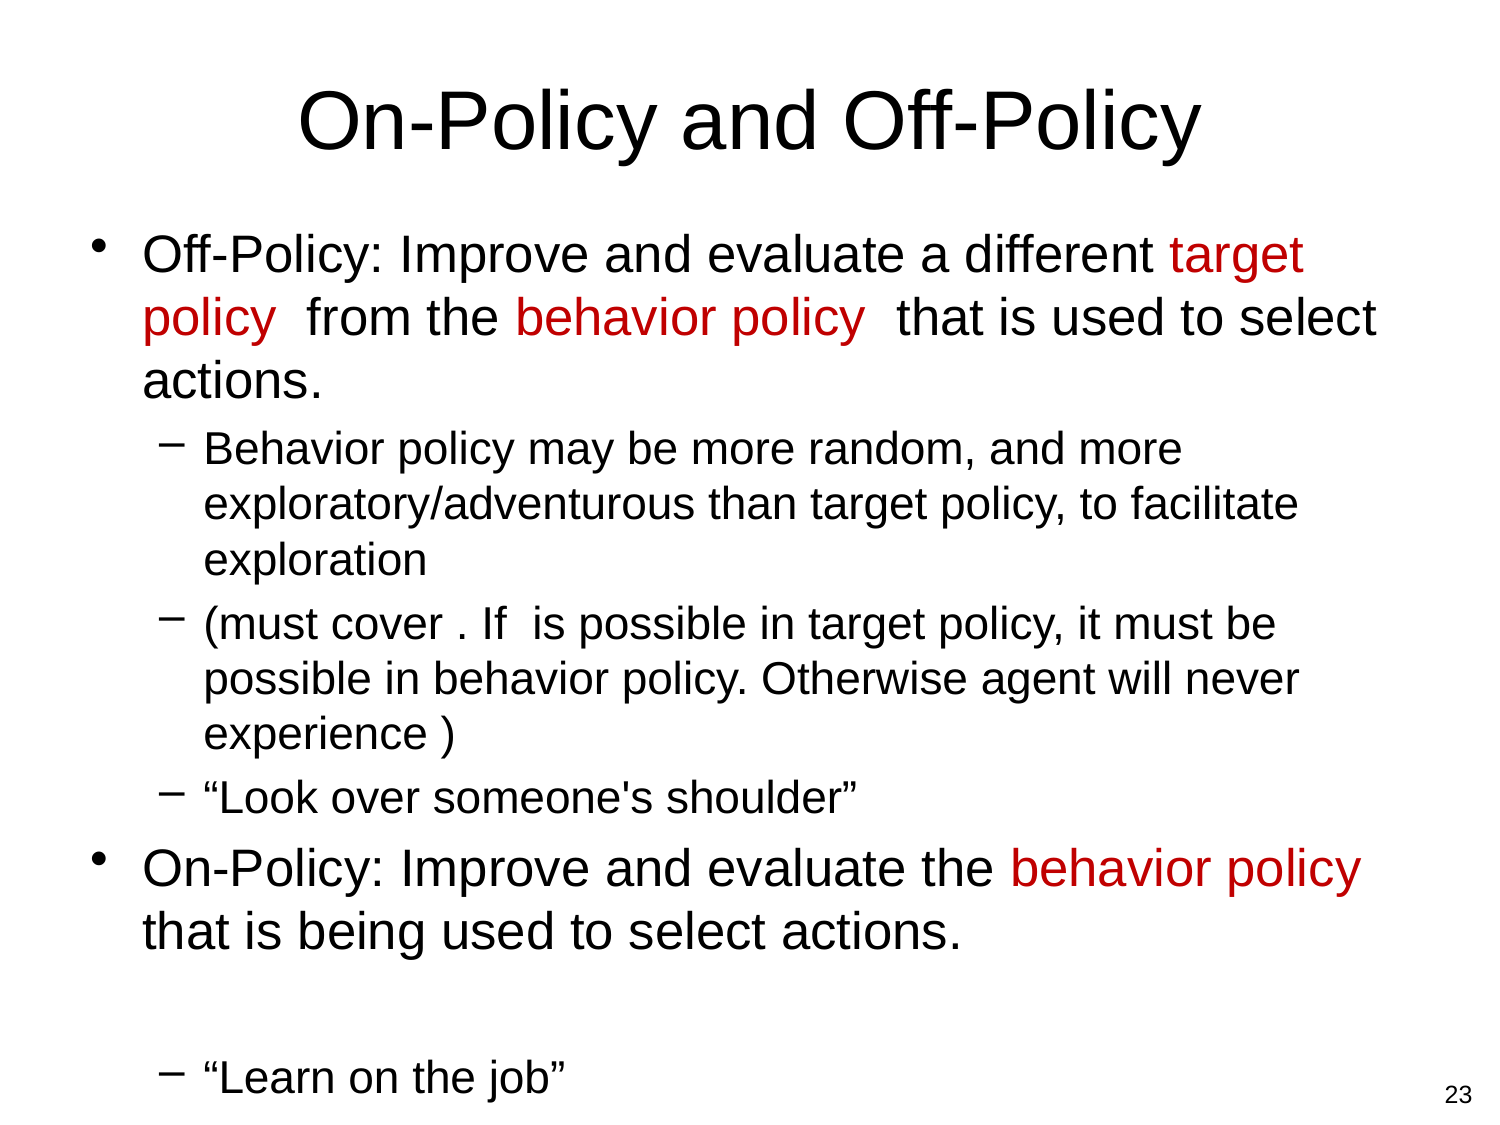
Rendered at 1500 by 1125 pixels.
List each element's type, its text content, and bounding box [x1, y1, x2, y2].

title On-Policy and Off-Policy [74, 44, 1426, 188]
slide_number 23 [1137, 1070, 1488, 1112]
